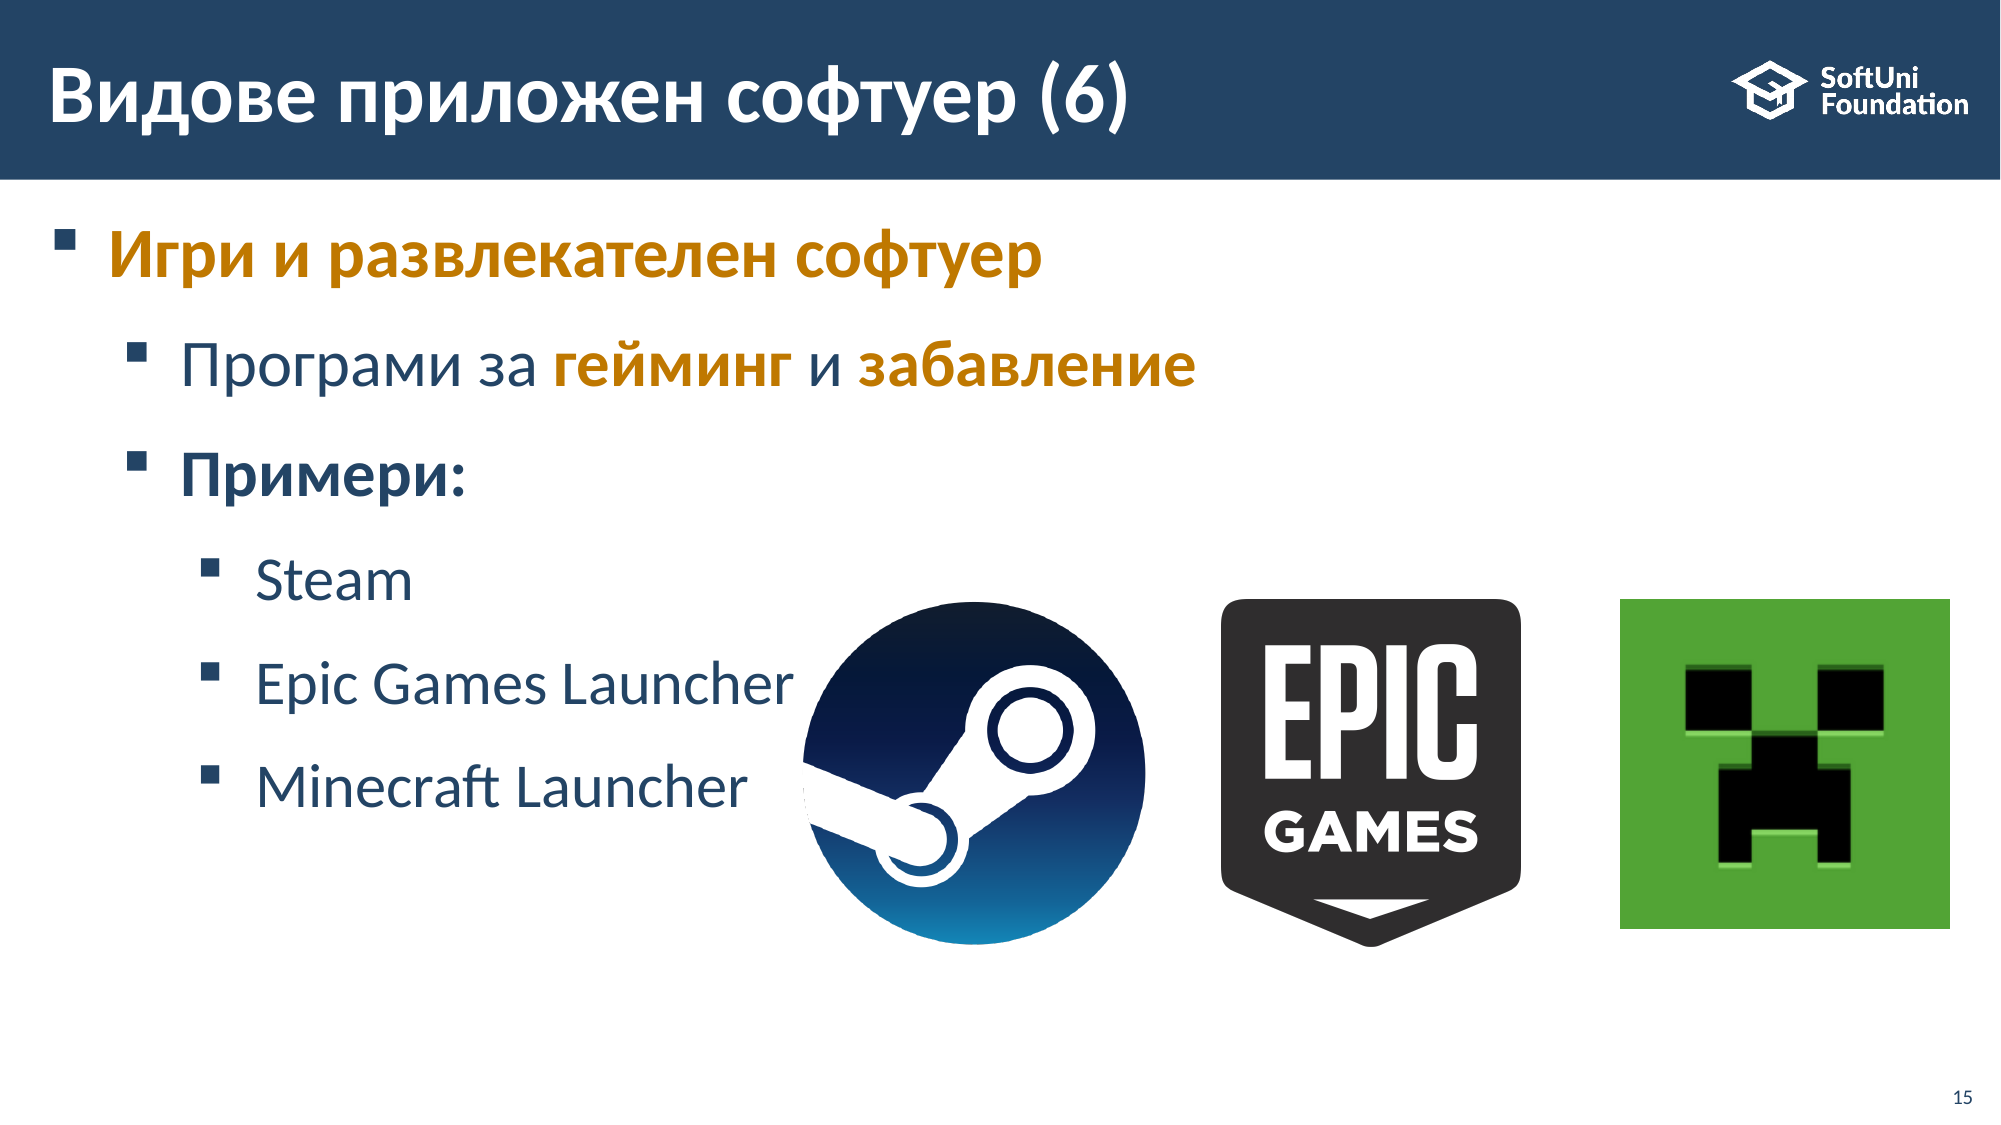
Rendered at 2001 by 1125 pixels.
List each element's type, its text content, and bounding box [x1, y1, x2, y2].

title Видове приложен софтуер (6) [31, 16, 1716, 162]
picture [1221, 599, 1521, 947]
slide_number 15 [1927, 1067, 1989, 1117]
list Игри и развлекателен софтуер Програми за гейминг и забавление Примери: Steam Epic Games Launcher Minecraft Launcher [31, 196, 1970, 1104]
picture [1731, 60, 1968, 120]
picture [1619, 599, 1950, 929]
picture [800, 599, 1148, 947]
